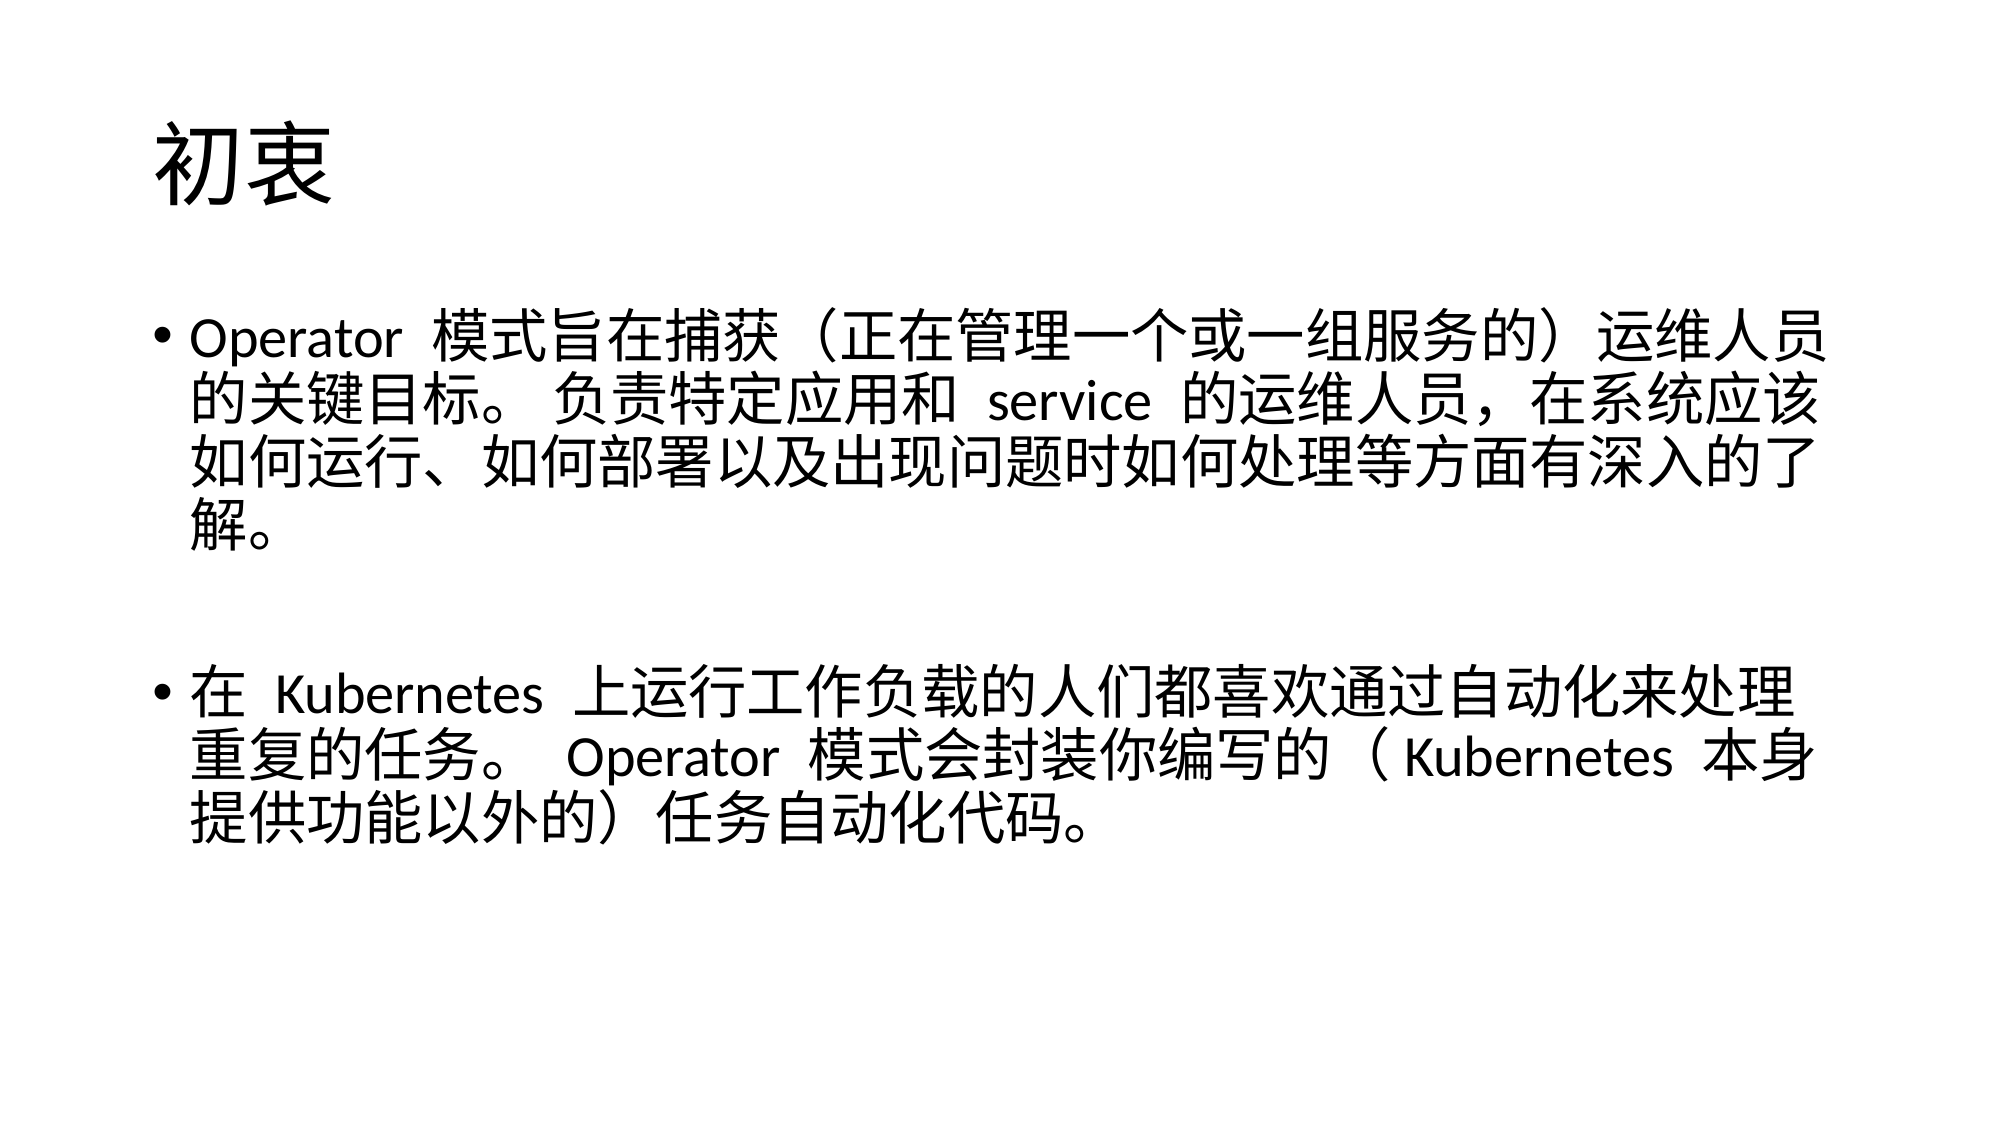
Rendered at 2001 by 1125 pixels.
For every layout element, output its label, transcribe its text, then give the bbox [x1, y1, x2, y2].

title 初衷 [137, 59, 1863, 278]
list Operator 模式旨在捕获（正在管理一个或一组服务的）运维人员的关键目标。 负责特定应用和 service 的运维人员，在系统应该如何运行、如何部署以及出现问题时如何处理等方面有深入的了解。 在 Kubernetes 上运行工作负载的人们都喜欢通过自动化来处理重复的任务。 Operator 模式会封装你编写的（Kubernetes 本身提供功能以外的）任务自动化代码。 [137, 299, 1863, 1014]
